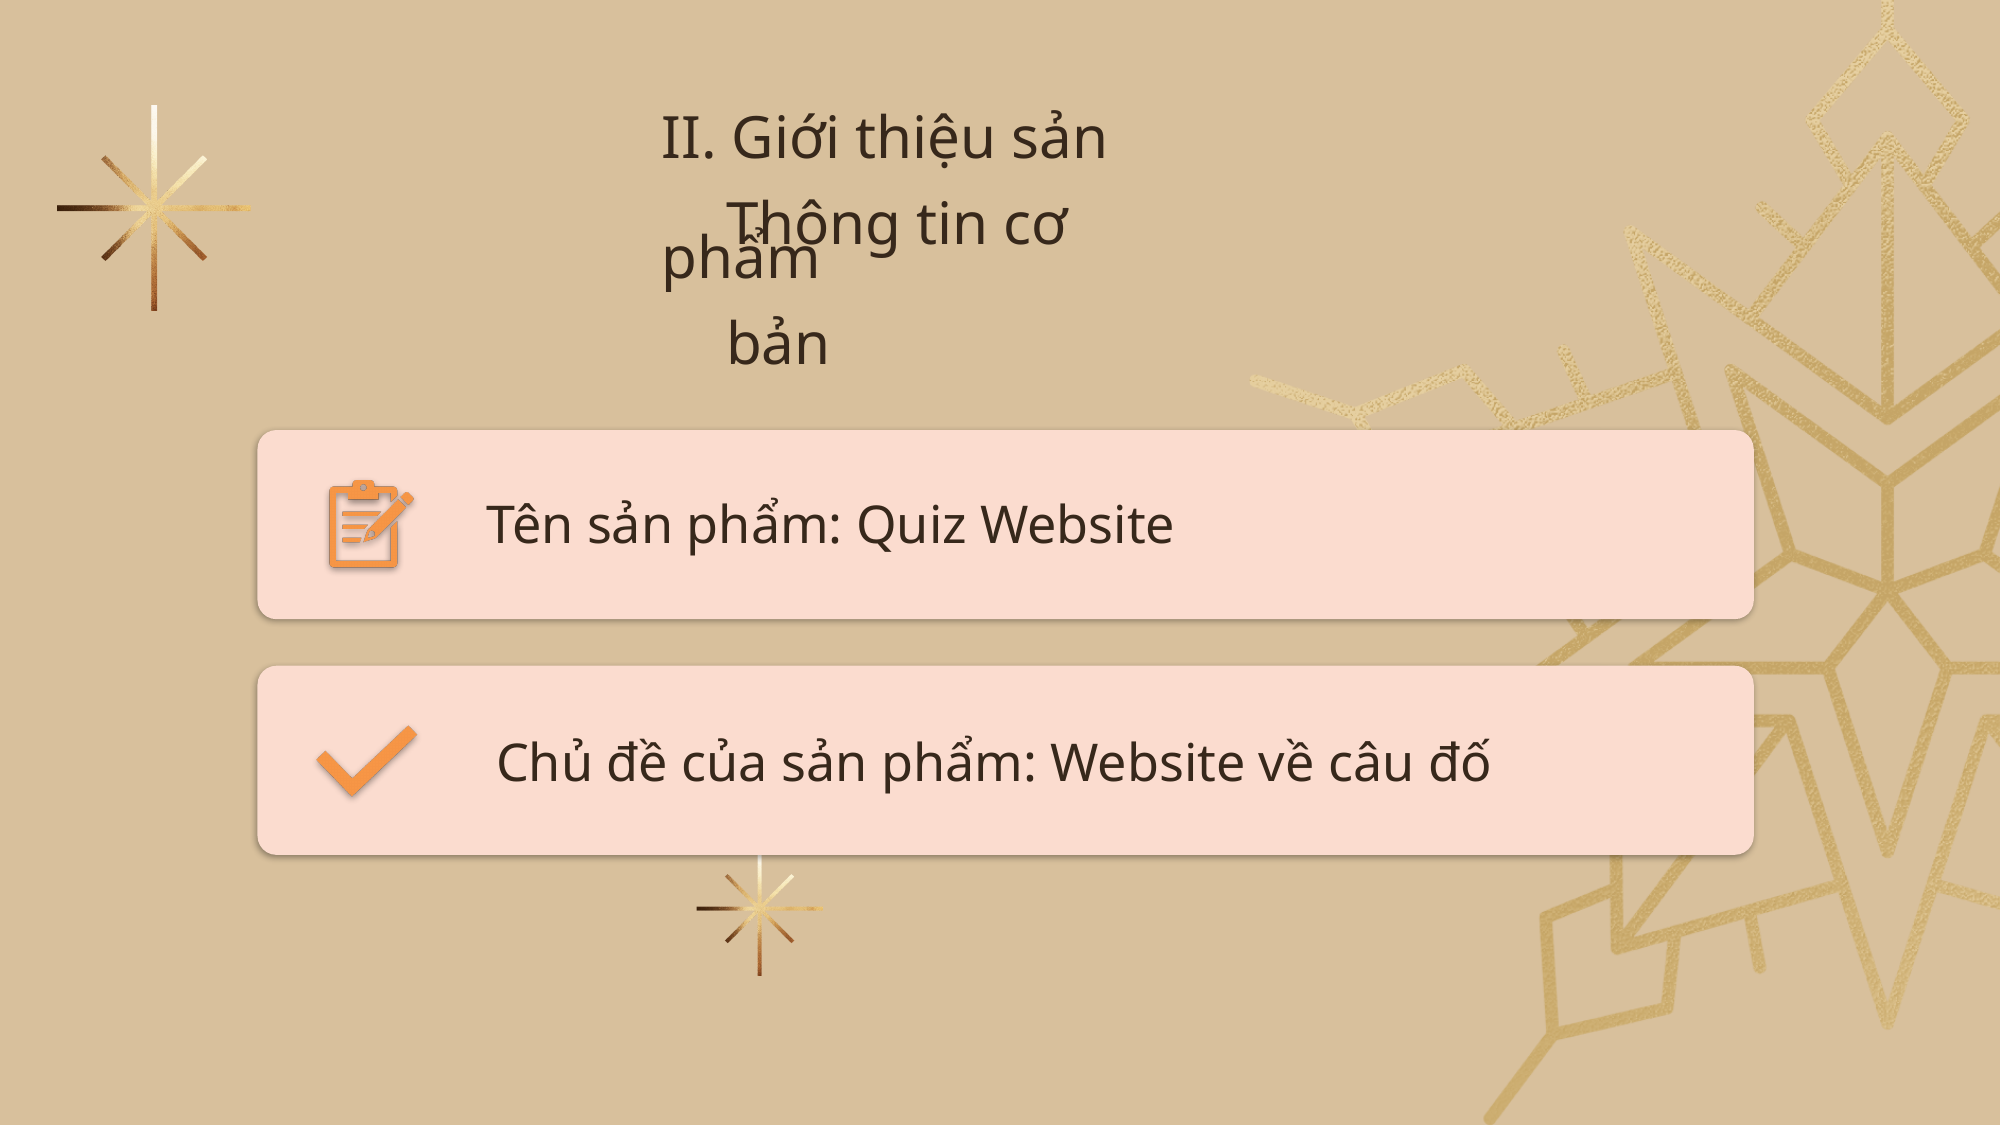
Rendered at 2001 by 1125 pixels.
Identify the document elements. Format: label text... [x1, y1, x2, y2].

text_box [1249, 0, 2000, 1125]
text_box II. Giới thiệu sản phẩm [661, 50, 1282, 291]
text_box Thông tin cơ bản [725, 135, 1186, 325]
text_box [57, 105, 251, 311]
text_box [257, 326, 1755, 958]
text_box [696, 966, 823, 976]
